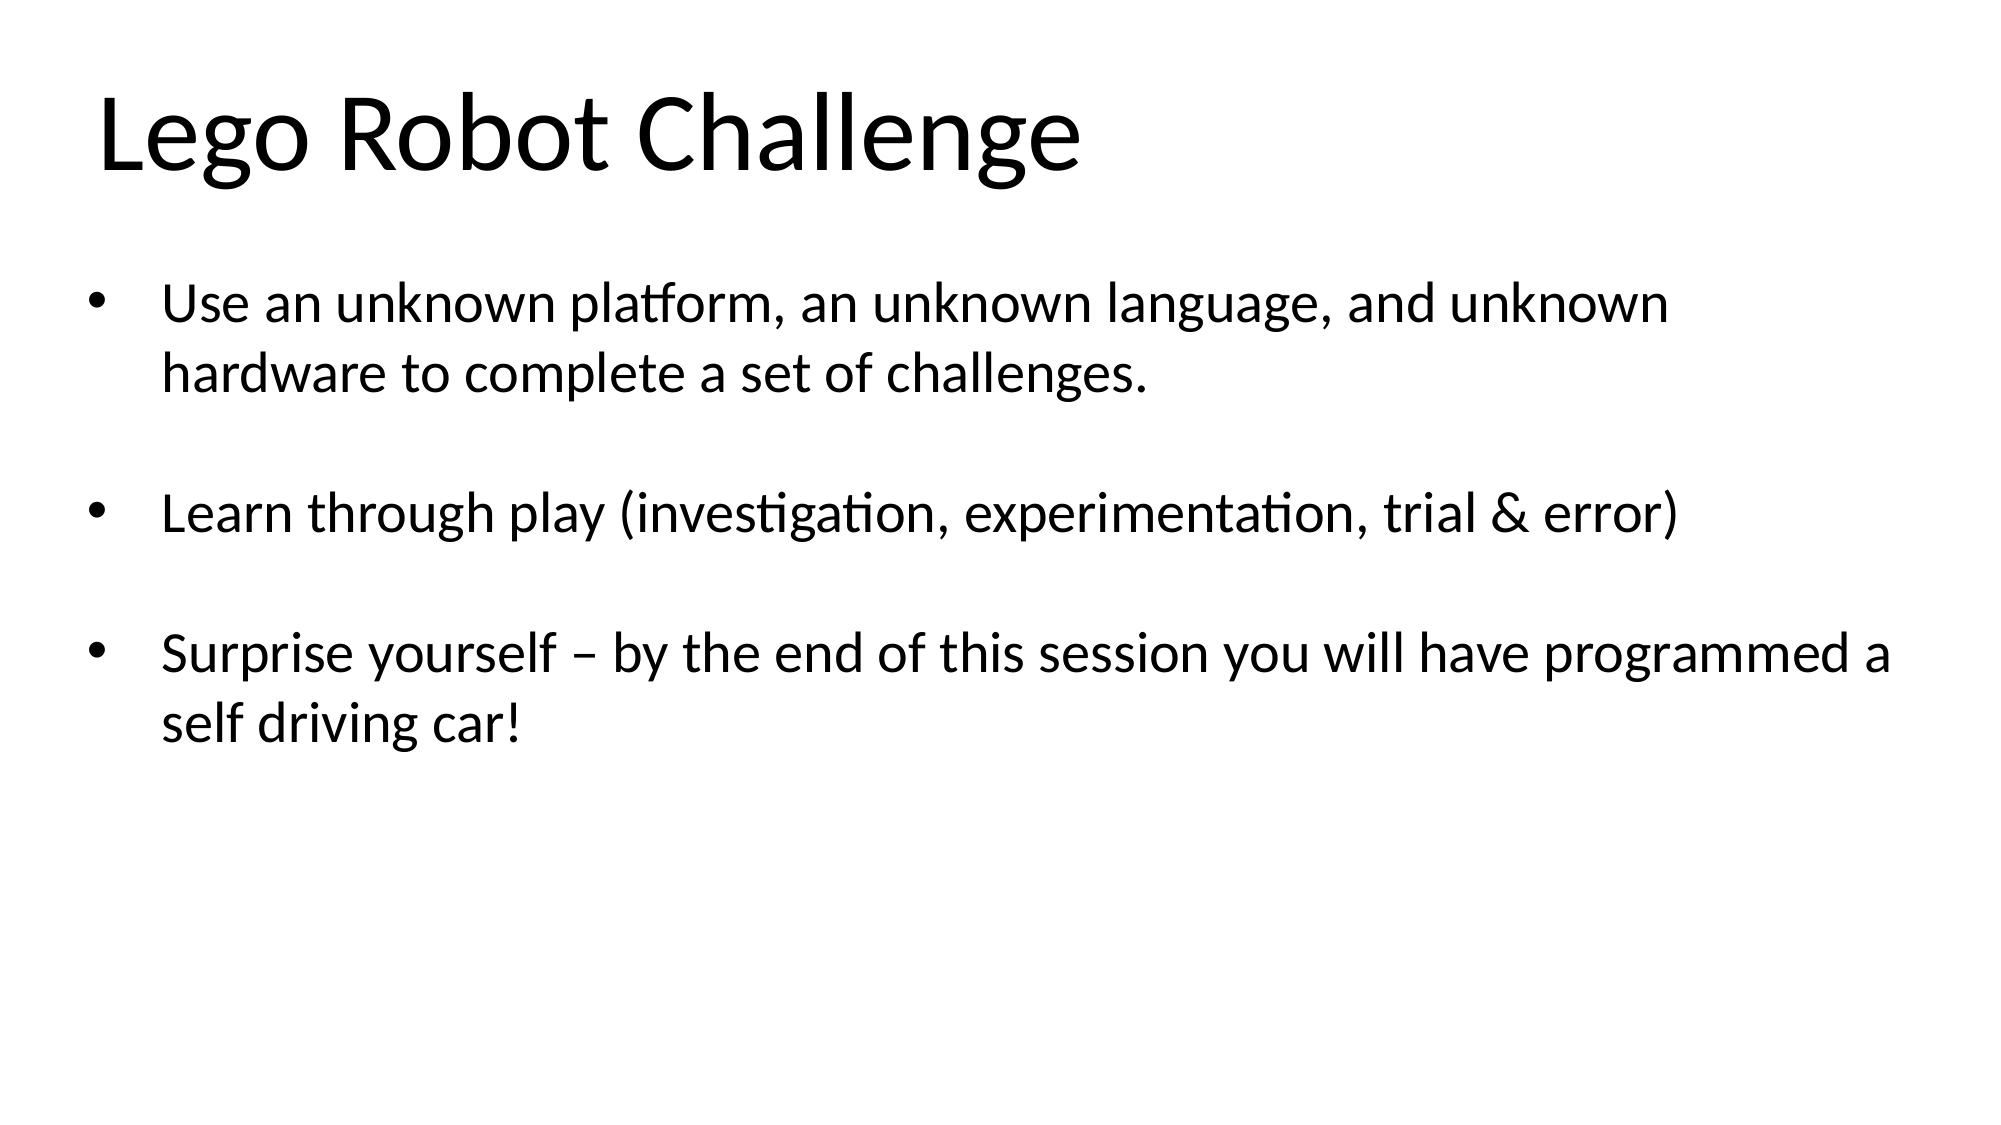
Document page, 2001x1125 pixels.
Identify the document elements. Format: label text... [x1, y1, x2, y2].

text_box Lego Robot Challenge [82, 51, 1326, 201]
text_box Use an unknown platform, an unknown language, and unknown hardware to complete a set of challenges. Learn through play (investigation, experimentation, trial & error) Surprise yourself – by the end of this session you will have programmed a self driving car! [72, 256, 1921, 762]
